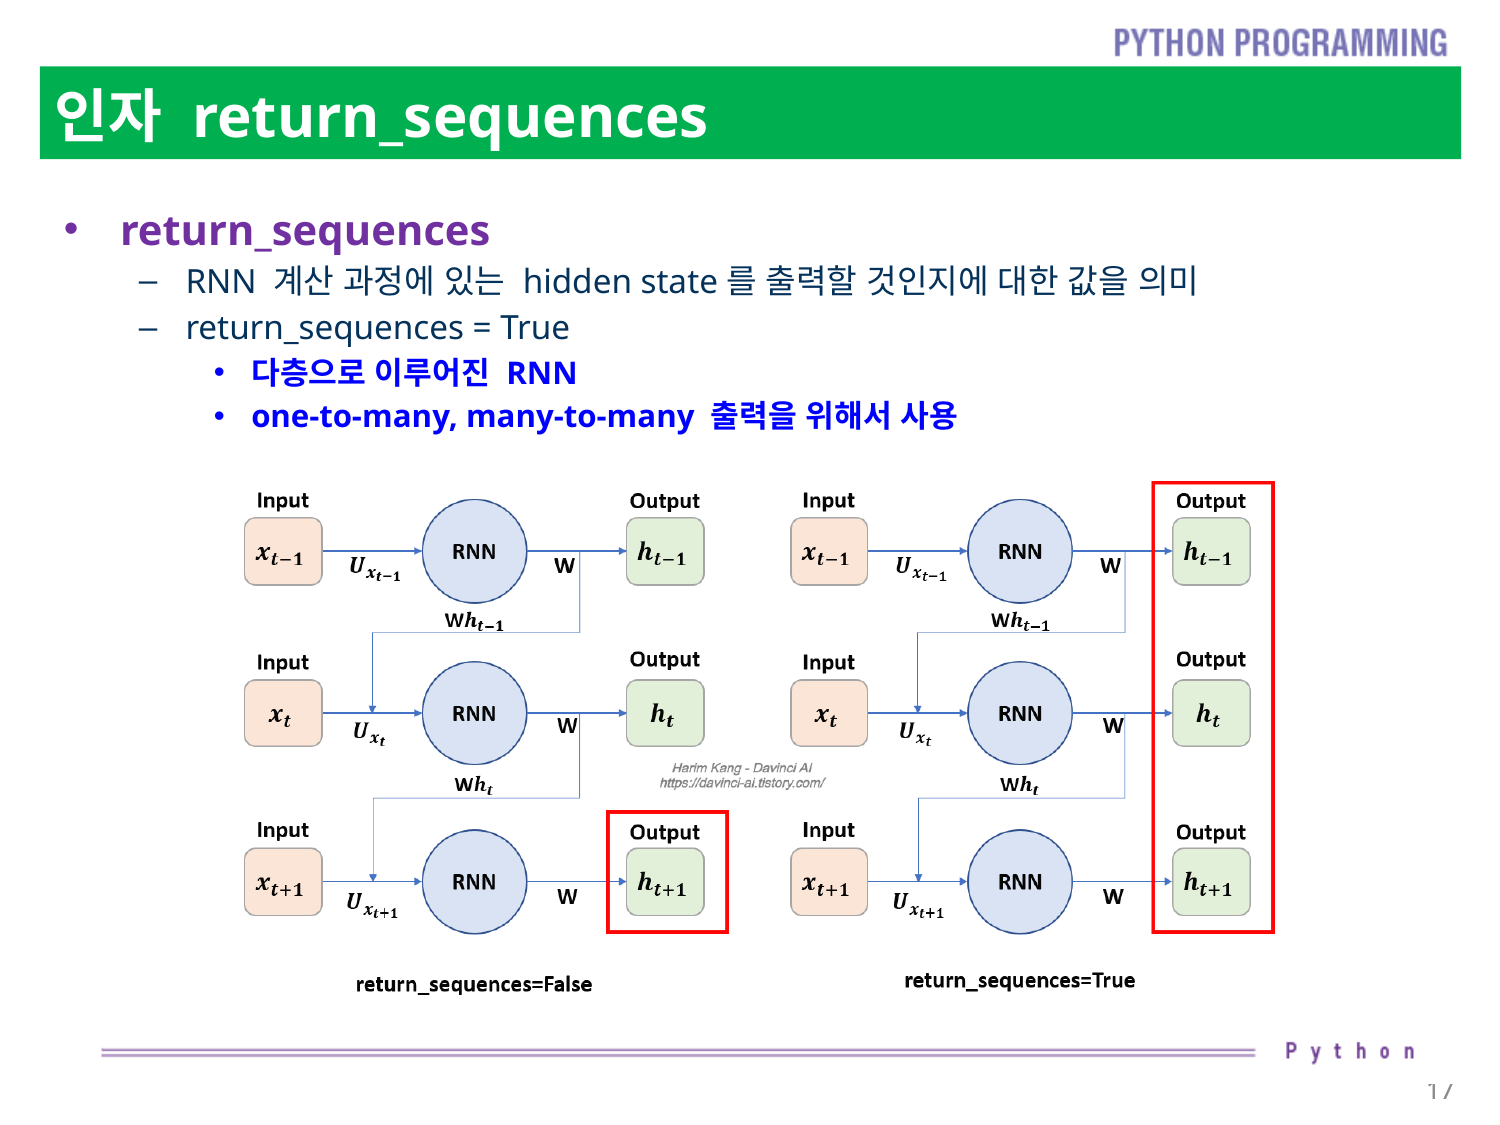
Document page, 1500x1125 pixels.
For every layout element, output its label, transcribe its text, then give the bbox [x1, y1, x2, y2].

title 인자 return_sequences [39, 76, 1444, 152]
list return_sequences RNN 계산 과정에 있는 hidden state를 출력할 것인지에 대한 값을 의미 return_sequences = True 다층으로 이루어진 RNN one-to-many, many-to-many 출력을 위해서 사용 [48, 195, 1461, 1041]
slide_number 17 [1119, 1071, 1470, 1112]
picture [1106, 13, 1462, 66]
picture [18, 1020, 1483, 1084]
picture [222, 466, 1287, 1011]
